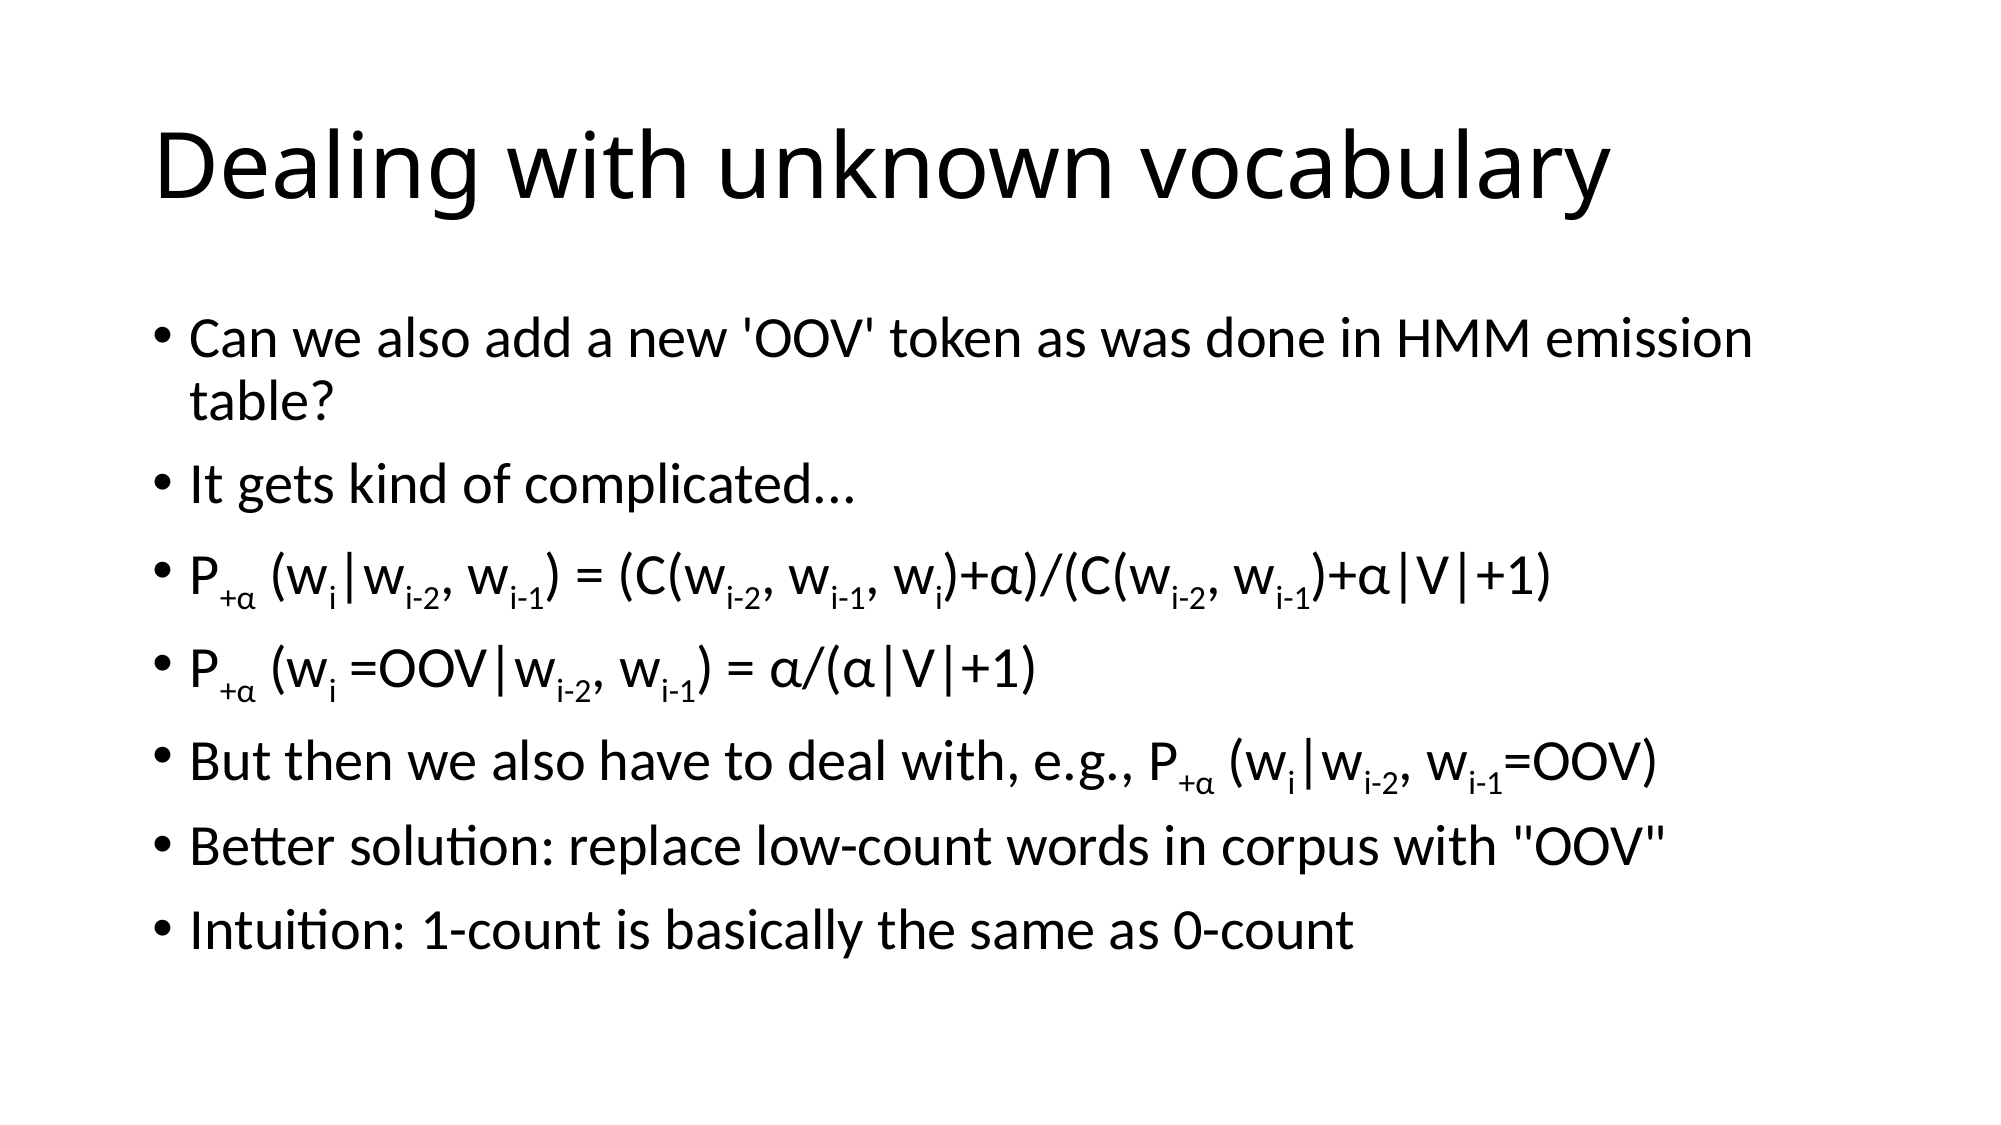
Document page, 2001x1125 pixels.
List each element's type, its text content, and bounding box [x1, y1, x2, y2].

title Dealing with unknown vocabulary [137, 59, 1863, 278]
list Can we also add a new 'OOV' token as was done in HMM emission table? It gets kind of complicated... P+α (wi|wi-2, wi-1) = (C(wi-2, wi-1, wi)+α)/(C(wi-2, wi-1)+α|V|+1) P+α (wi =OOV|wi-2, wi-1) = α/(α|V|+1) But then we also have to deal with, e.g., P+α (wi|wi-2, wi-1=OOV) Better solution: replace low-count words in corpus with "OOV" Intuition: 1-count is basically the same as 0-count [137, 299, 1863, 1014]
